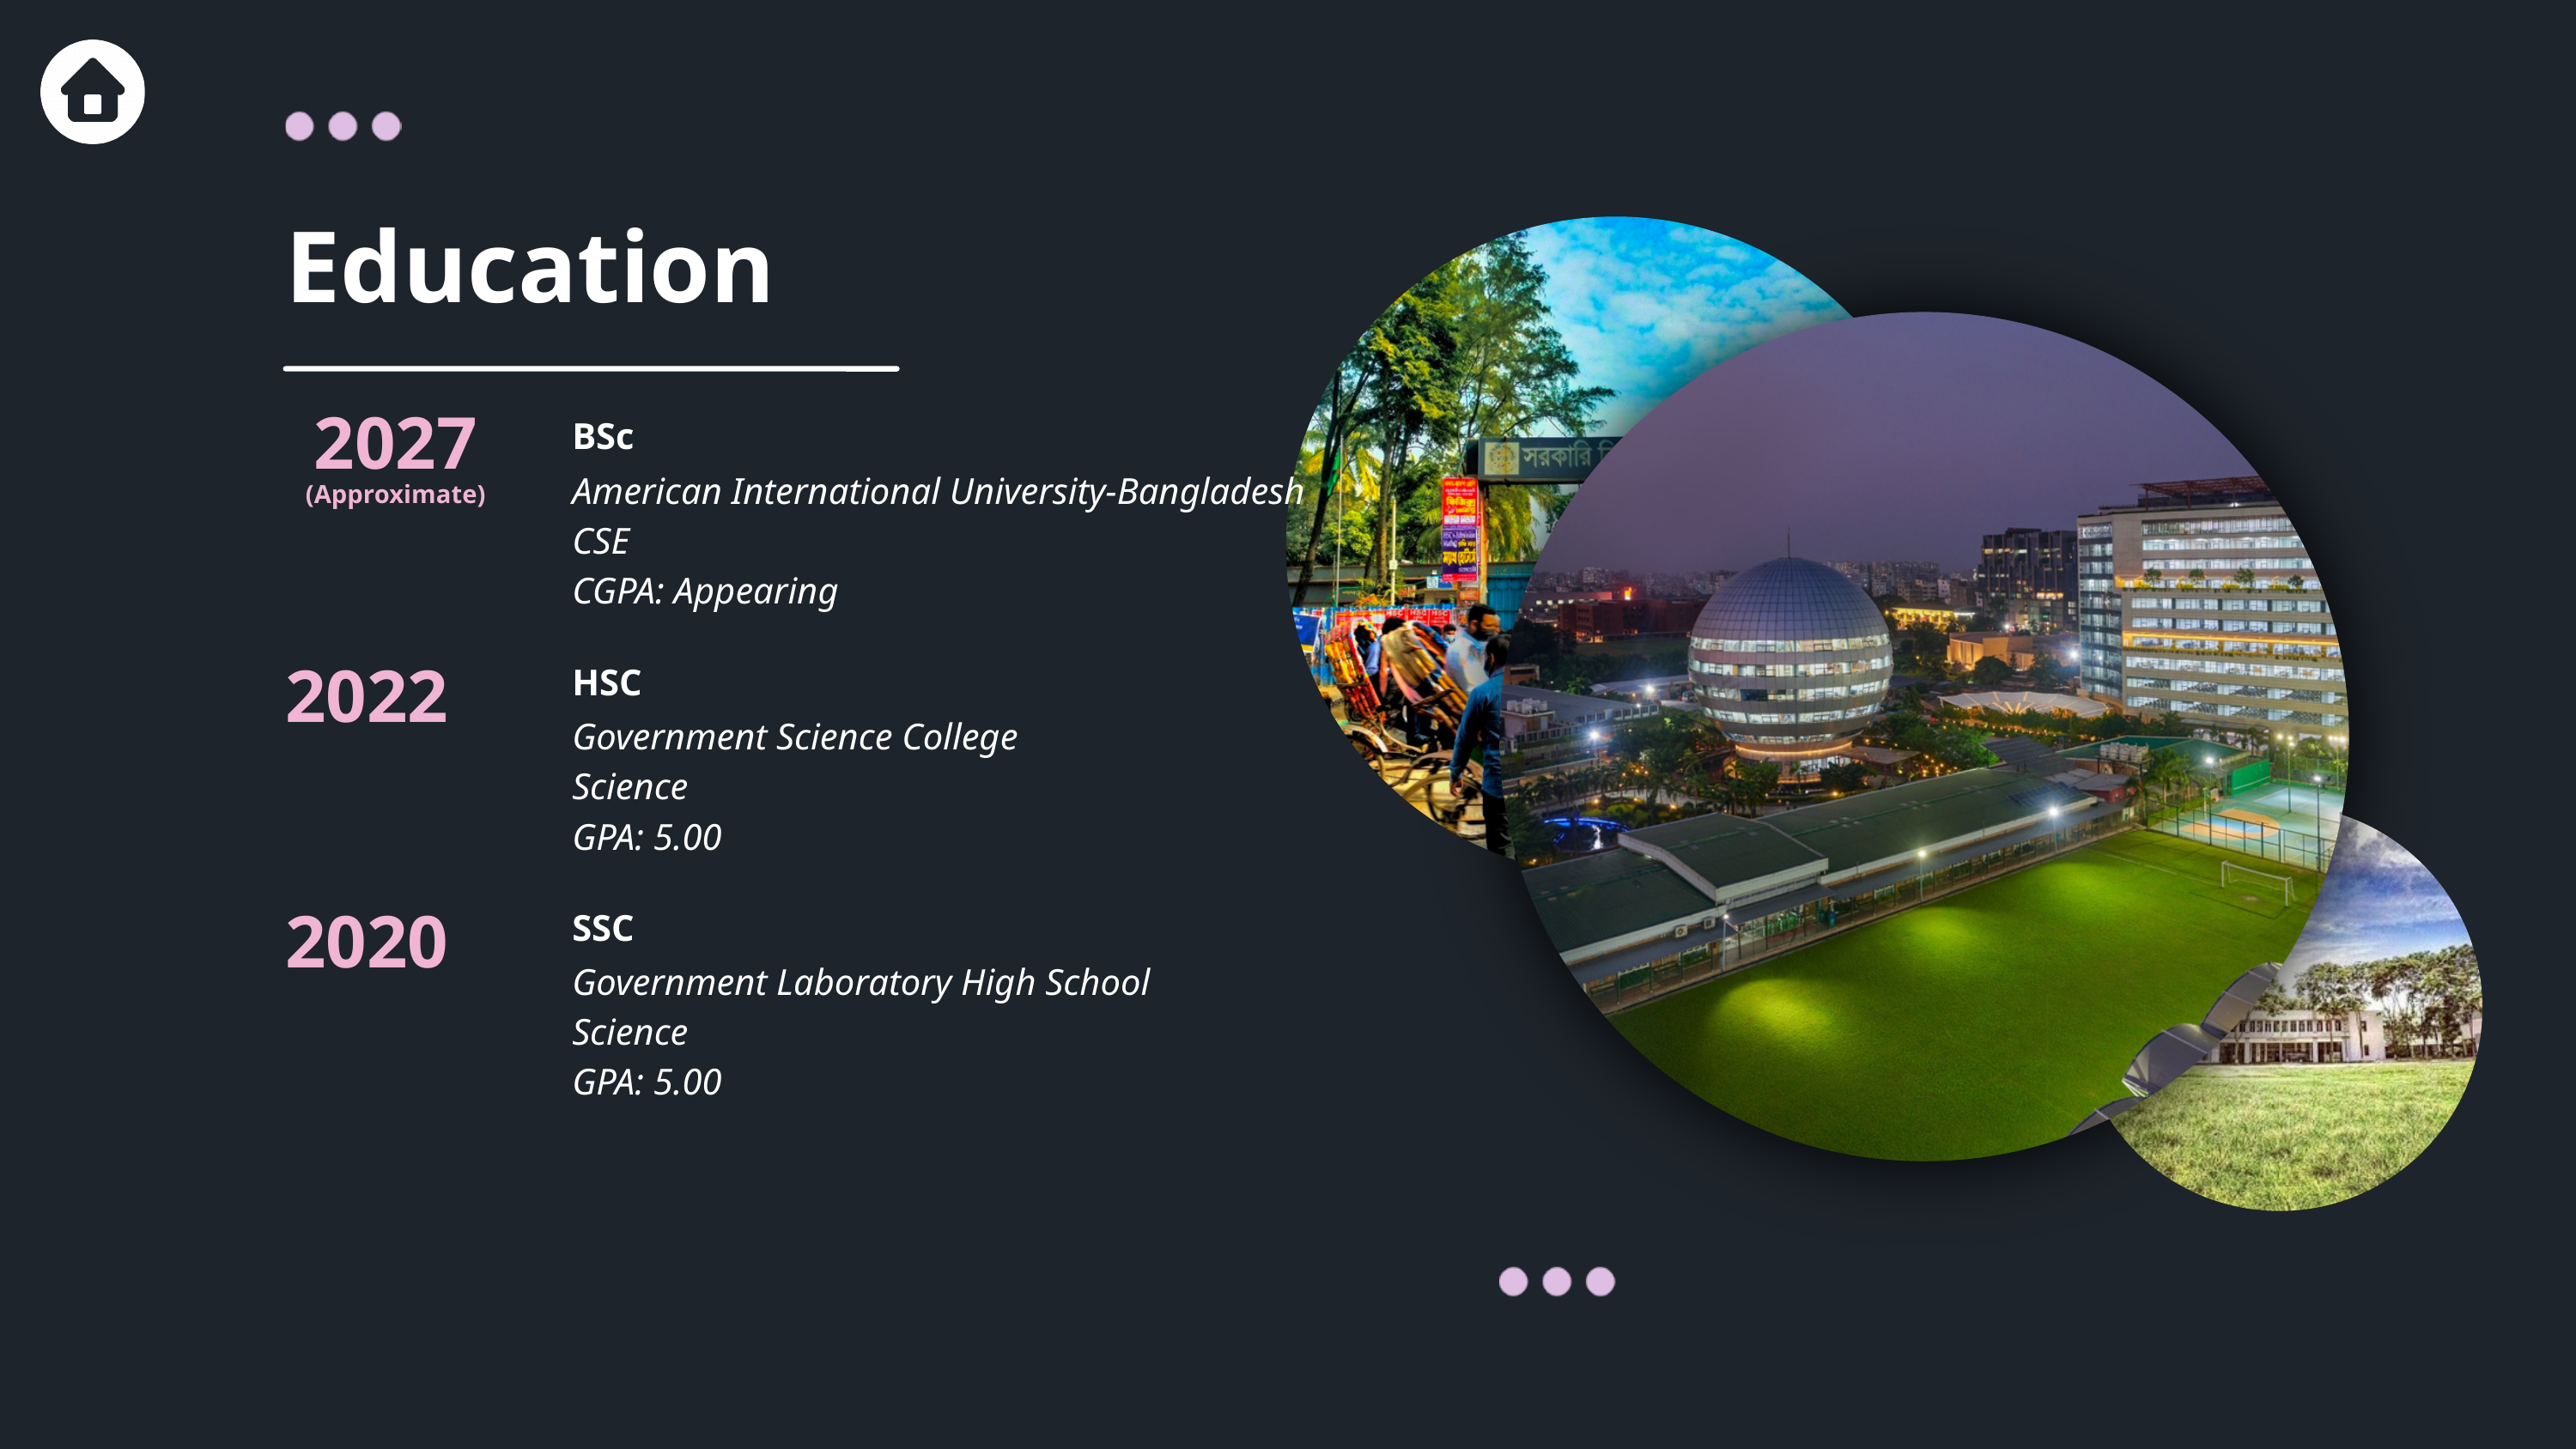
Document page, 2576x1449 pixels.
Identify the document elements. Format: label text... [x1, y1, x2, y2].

text_box [285, 110, 402, 149]
text_box [39, 39, 145, 145]
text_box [571, 418, 1440, 615]
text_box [571, 664, 1440, 861]
text_box 2020 [285, 882, 537, 983]
text_box [1499, 1265, 1616, 1304]
text_box 2027 (Approximate) [285, 412, 506, 509]
text_box 2022 [285, 636, 519, 737]
text_box Education [285, 184, 1176, 323]
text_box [571, 909, 1440, 1106]
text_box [1285, 216, 2483, 1244]
